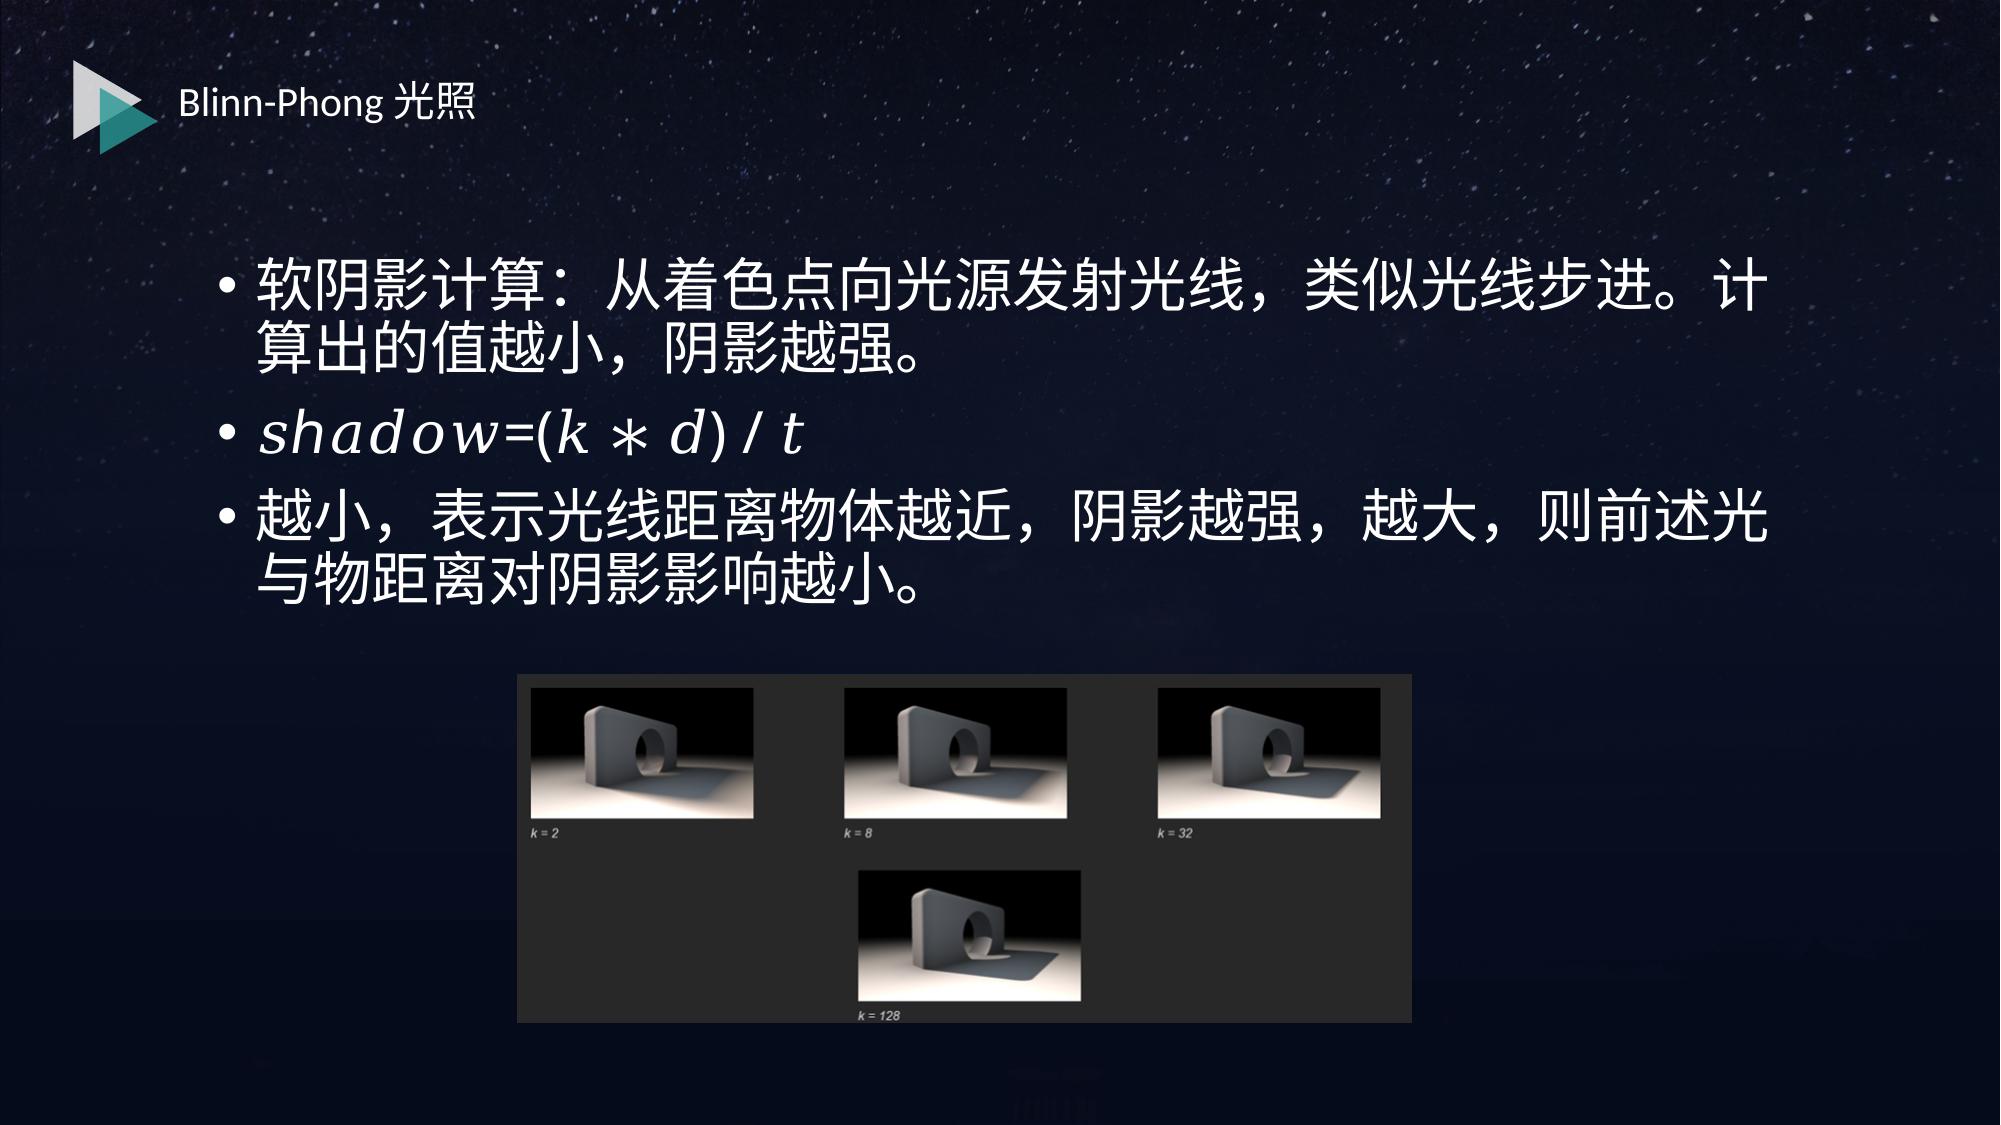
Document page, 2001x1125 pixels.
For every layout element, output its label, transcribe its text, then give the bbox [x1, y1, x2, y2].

picture [0, 0, 2000, 1125]
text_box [73, 60, 158, 155]
text_box Blinn-Phong光照 [163, 67, 502, 132]
